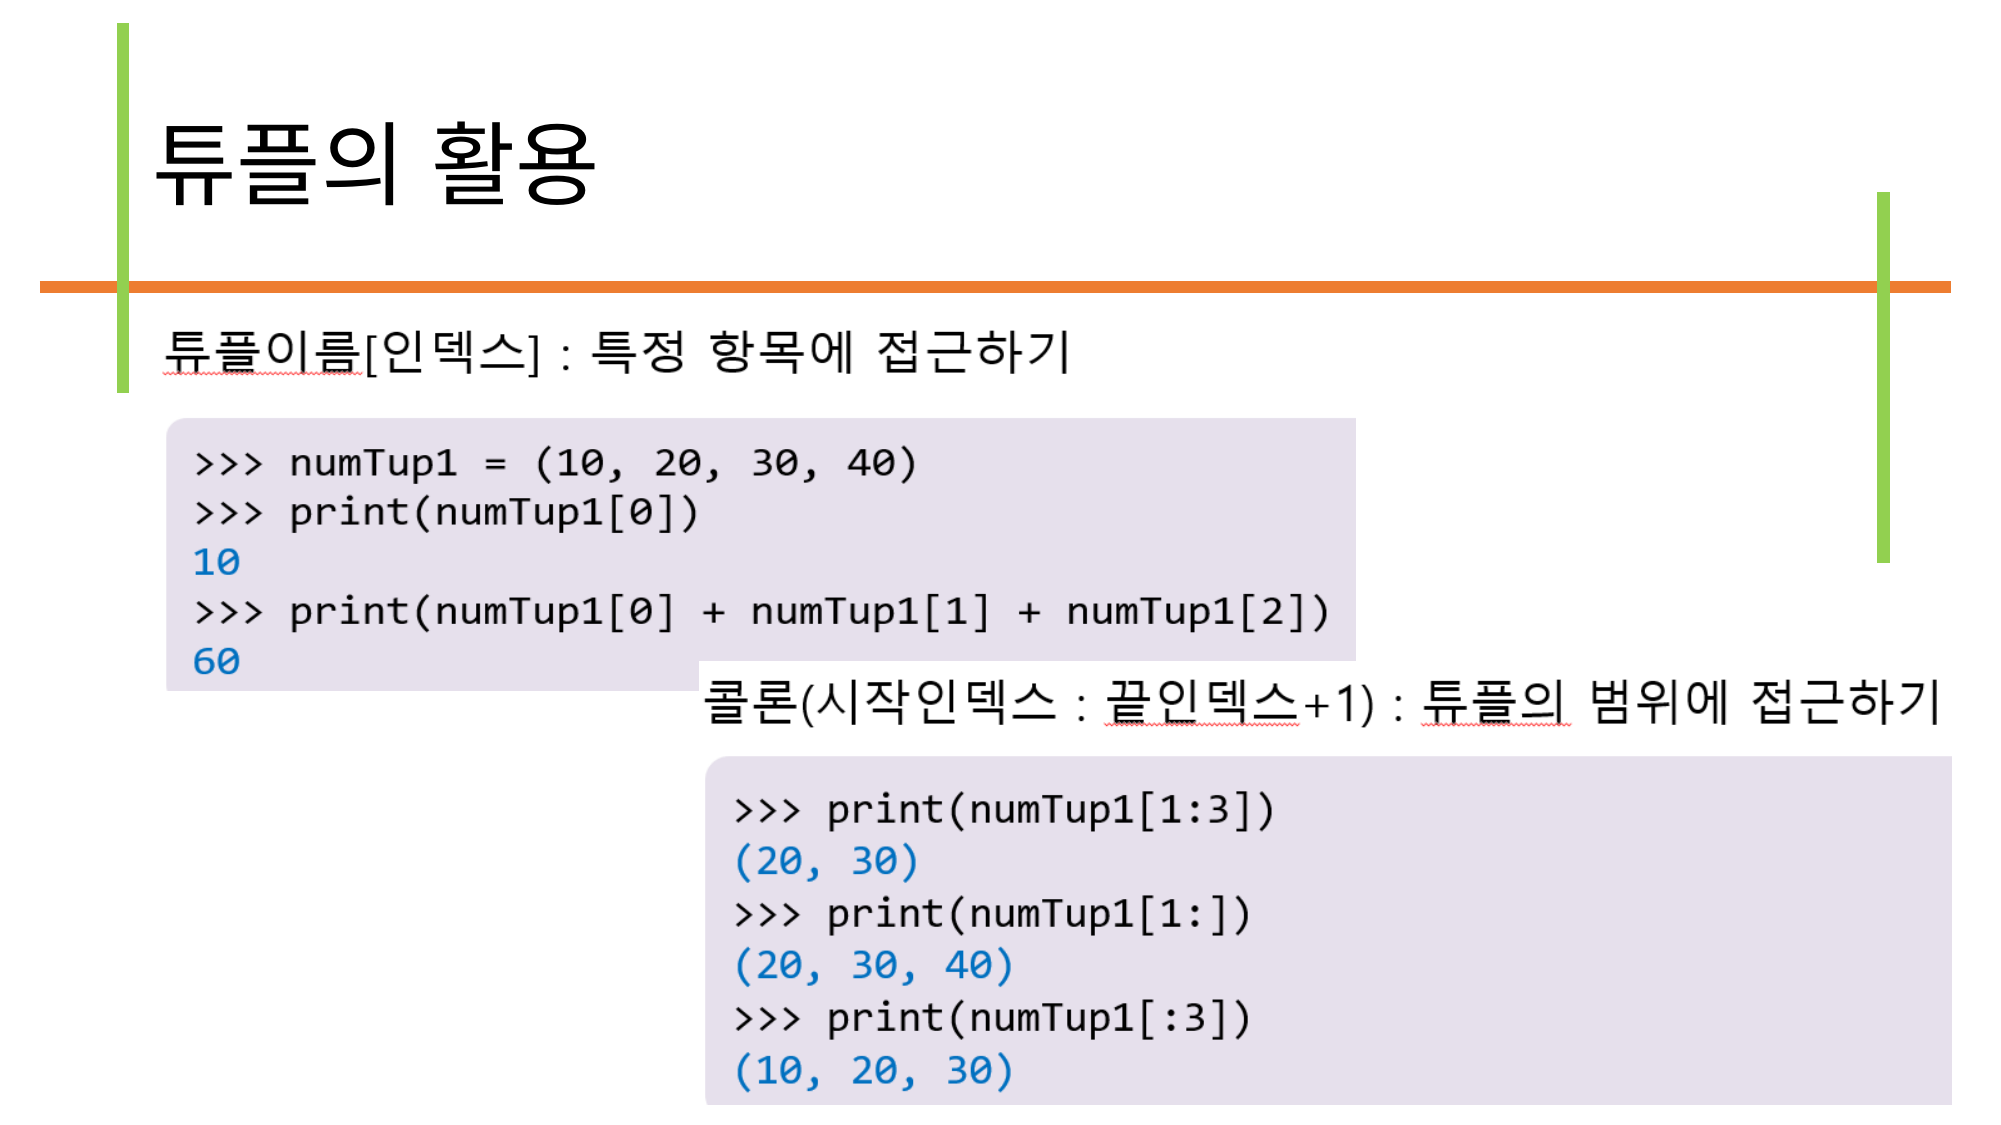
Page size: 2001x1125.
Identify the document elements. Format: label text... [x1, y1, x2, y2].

picture [699, 661, 1952, 1105]
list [160, 320, 1356, 691]
title 튜플의 활용 [137, 59, 1863, 278]
